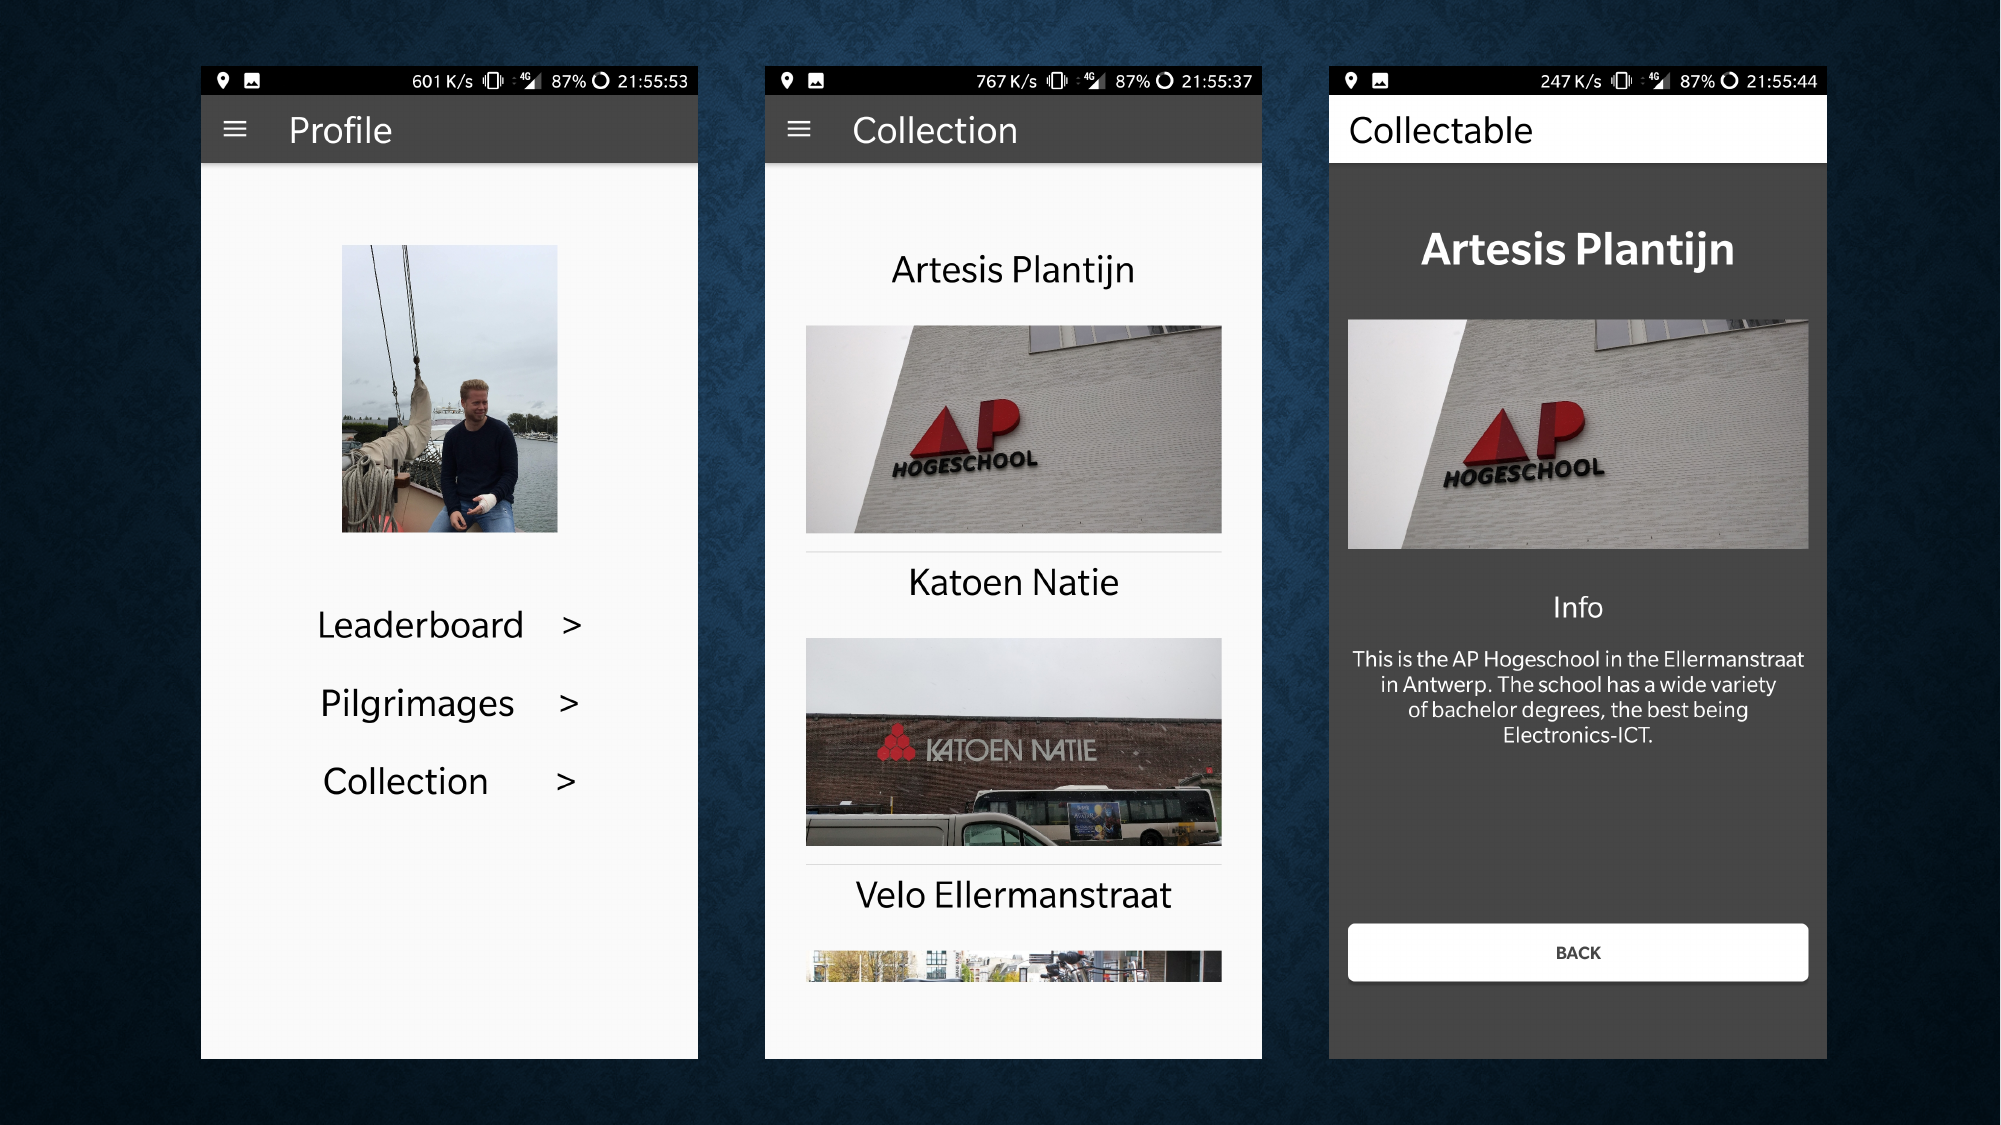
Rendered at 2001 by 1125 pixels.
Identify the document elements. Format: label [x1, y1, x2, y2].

picture [764, 65, 1263, 1060]
picture [1329, 65, 1827, 1060]
picture [200, 65, 699, 1060]
